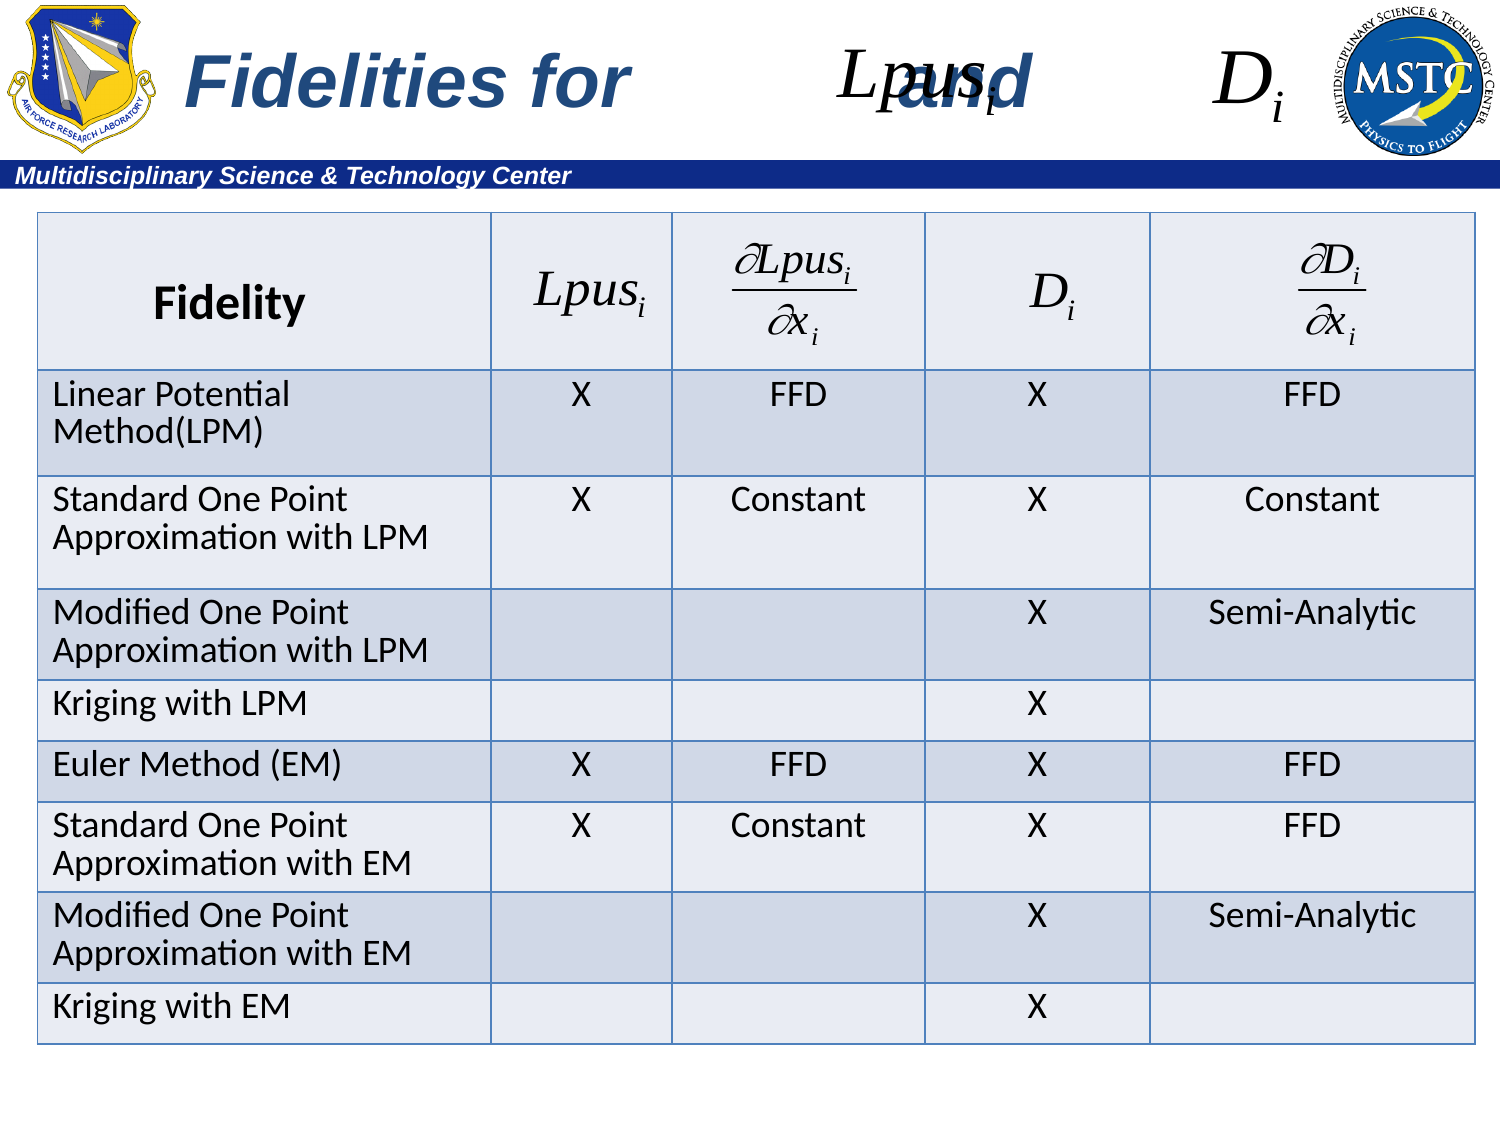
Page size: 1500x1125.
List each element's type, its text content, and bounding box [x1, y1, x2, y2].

table_cell Standard One Point Approximation with EM [38, 803, 490, 891]
table_cell Modified One Point Approximation with EM [38, 893, 490, 982]
table_header [1151, 213, 1474, 369]
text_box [1020, 265, 1080, 326]
table_header [492, 213, 671, 369]
table_cell X [926, 984, 1149, 1043]
table_cell FFD [673, 371, 924, 475]
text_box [824, 37, 1003, 123]
table_cell Euler Method (EM) [38, 742, 490, 801]
table_cell X [926, 742, 1149, 801]
table_cell Standard One Point Approximation with LPM [38, 477, 490, 588]
table_cell FFD [1151, 742, 1474, 801]
table_header [673, 213, 924, 369]
table_cell [673, 590, 924, 679]
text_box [524, 262, 651, 323]
table_cell [673, 984, 924, 1043]
table_cell X [492, 803, 671, 891]
table_cell Kriging with EM [38, 984, 490, 1043]
table_cell [673, 893, 924, 982]
table_cell X [926, 681, 1149, 740]
table_cell X [926, 893, 1149, 982]
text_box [724, 237, 863, 351]
table_cell Semi-Analytic [1151, 590, 1474, 679]
table_cell Constant [673, 803, 924, 891]
table_cell X [492, 477, 671, 588]
table_cell Constant [673, 477, 924, 588]
table_header [38, 213, 490, 369]
title Fidelities for and [162, 0, 1325, 163]
table_cell X [926, 803, 1149, 891]
table_cell Linear Potential Method(LPM) [38, 371, 490, 475]
text_box Fidelity [138, 262, 321, 338]
table_cell [492, 893, 671, 982]
picture [1331, 4, 1495, 156]
table_cell FFD [1151, 803, 1474, 891]
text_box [1199, 37, 1291, 130]
table_cell [1151, 681, 1474, 740]
table_header [926, 213, 1149, 369]
table_cell [673, 681, 924, 740]
table_cell [492, 984, 671, 1043]
picture [7, 5, 156, 154]
table_cell [1151, 984, 1474, 1043]
table_cell X [492, 371, 671, 475]
table_cell X [926, 590, 1149, 679]
table_cell X [492, 742, 671, 801]
table_cell FFD [673, 742, 924, 801]
table_cell Constant [1151, 477, 1474, 588]
table_cell Semi-Analytic [1151, 893, 1474, 982]
table_cell [492, 590, 671, 679]
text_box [1290, 236, 1372, 351]
table_cell Kriging with LPM [38, 681, 490, 740]
table_cell X [926, 371, 1149, 475]
table_cell Modified One Point Approximation with LPM [38, 590, 490, 679]
table_cell FFD [1151, 371, 1474, 475]
table_cell X [926, 477, 1149, 588]
table_cell [492, 681, 671, 740]
